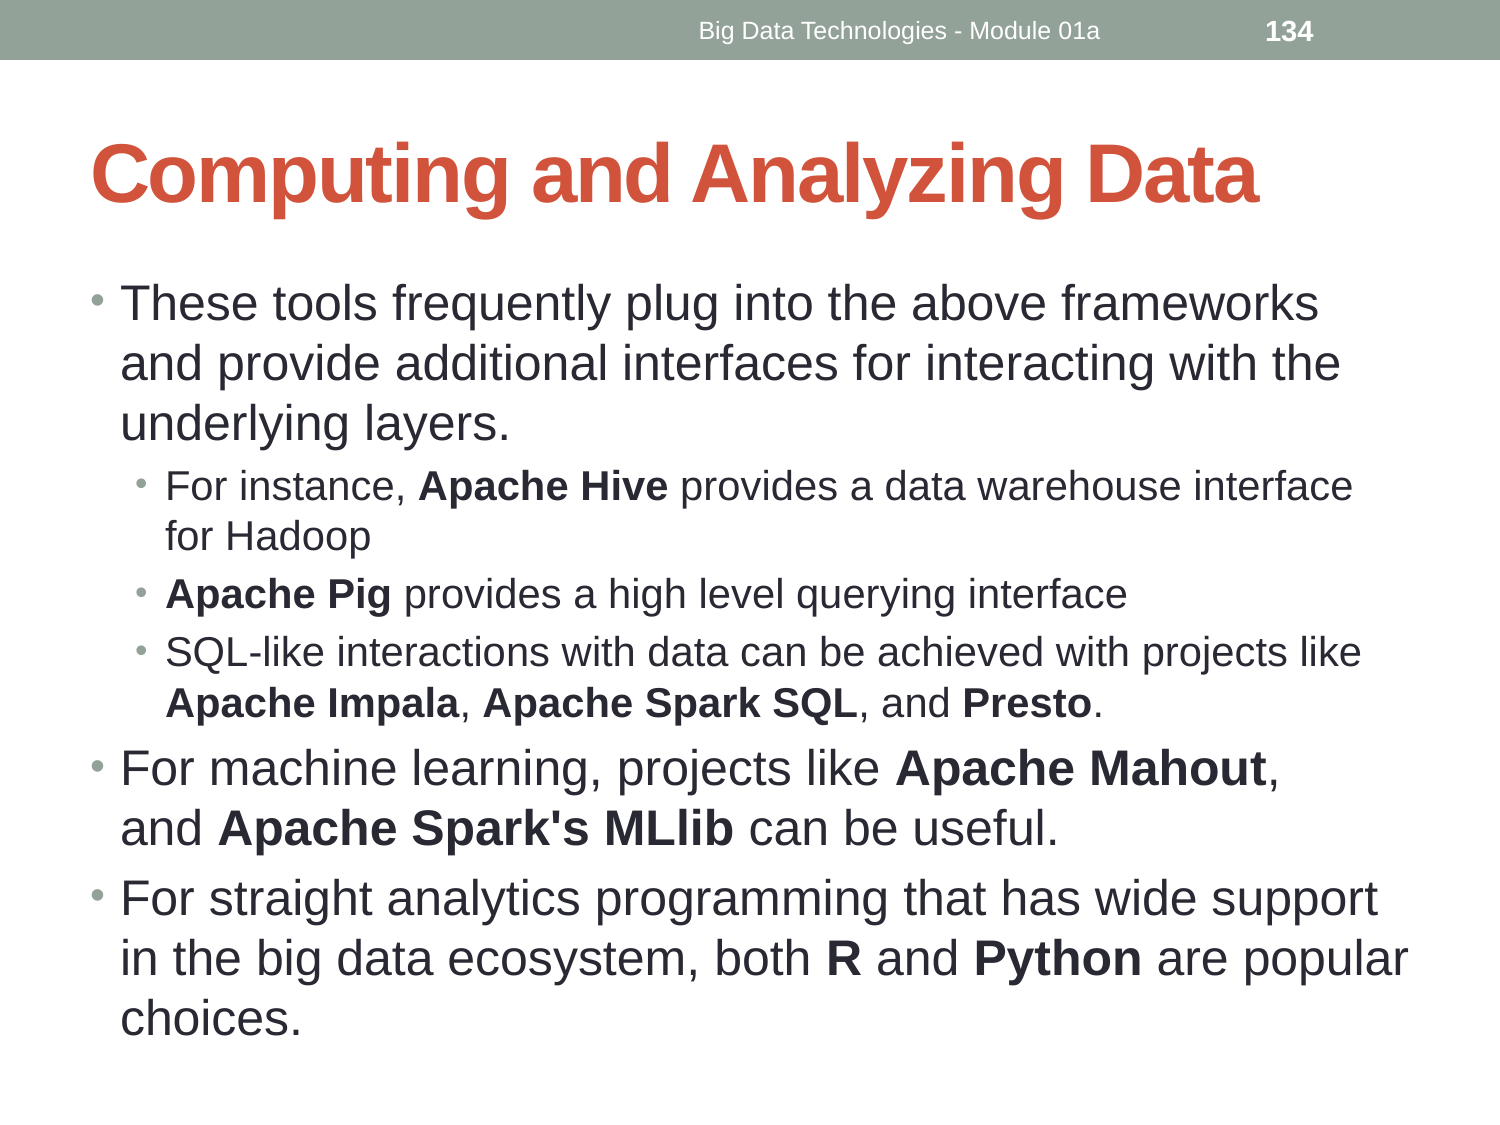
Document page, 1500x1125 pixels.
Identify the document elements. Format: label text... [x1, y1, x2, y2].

list These tools frequently plug into the above frameworks and provide additional interfaces for interacting with the underlying layers. For instance, Apache Hive provides a data warehouse interface for Hadoop Apache Pig provides a high level querying interface SQL-like interactions with data can be achieved with projects like Apache Impala, Apache Spark SQL, and Presto. For machine learning, projects like Apache Mahout, and Apache Spark's MLlib can be useful. For straight analytics programming that has wide support in the big data ecosystem, both R and Python are popular choices. [75, 262, 1425, 1063]
footer Big Data Technologies - Module 01a [562, 3, 1238, 57]
title Computing and Analyzing Data [75, 87, 1425, 250]
slide_number 134 [1250, 3, 1425, 57]
